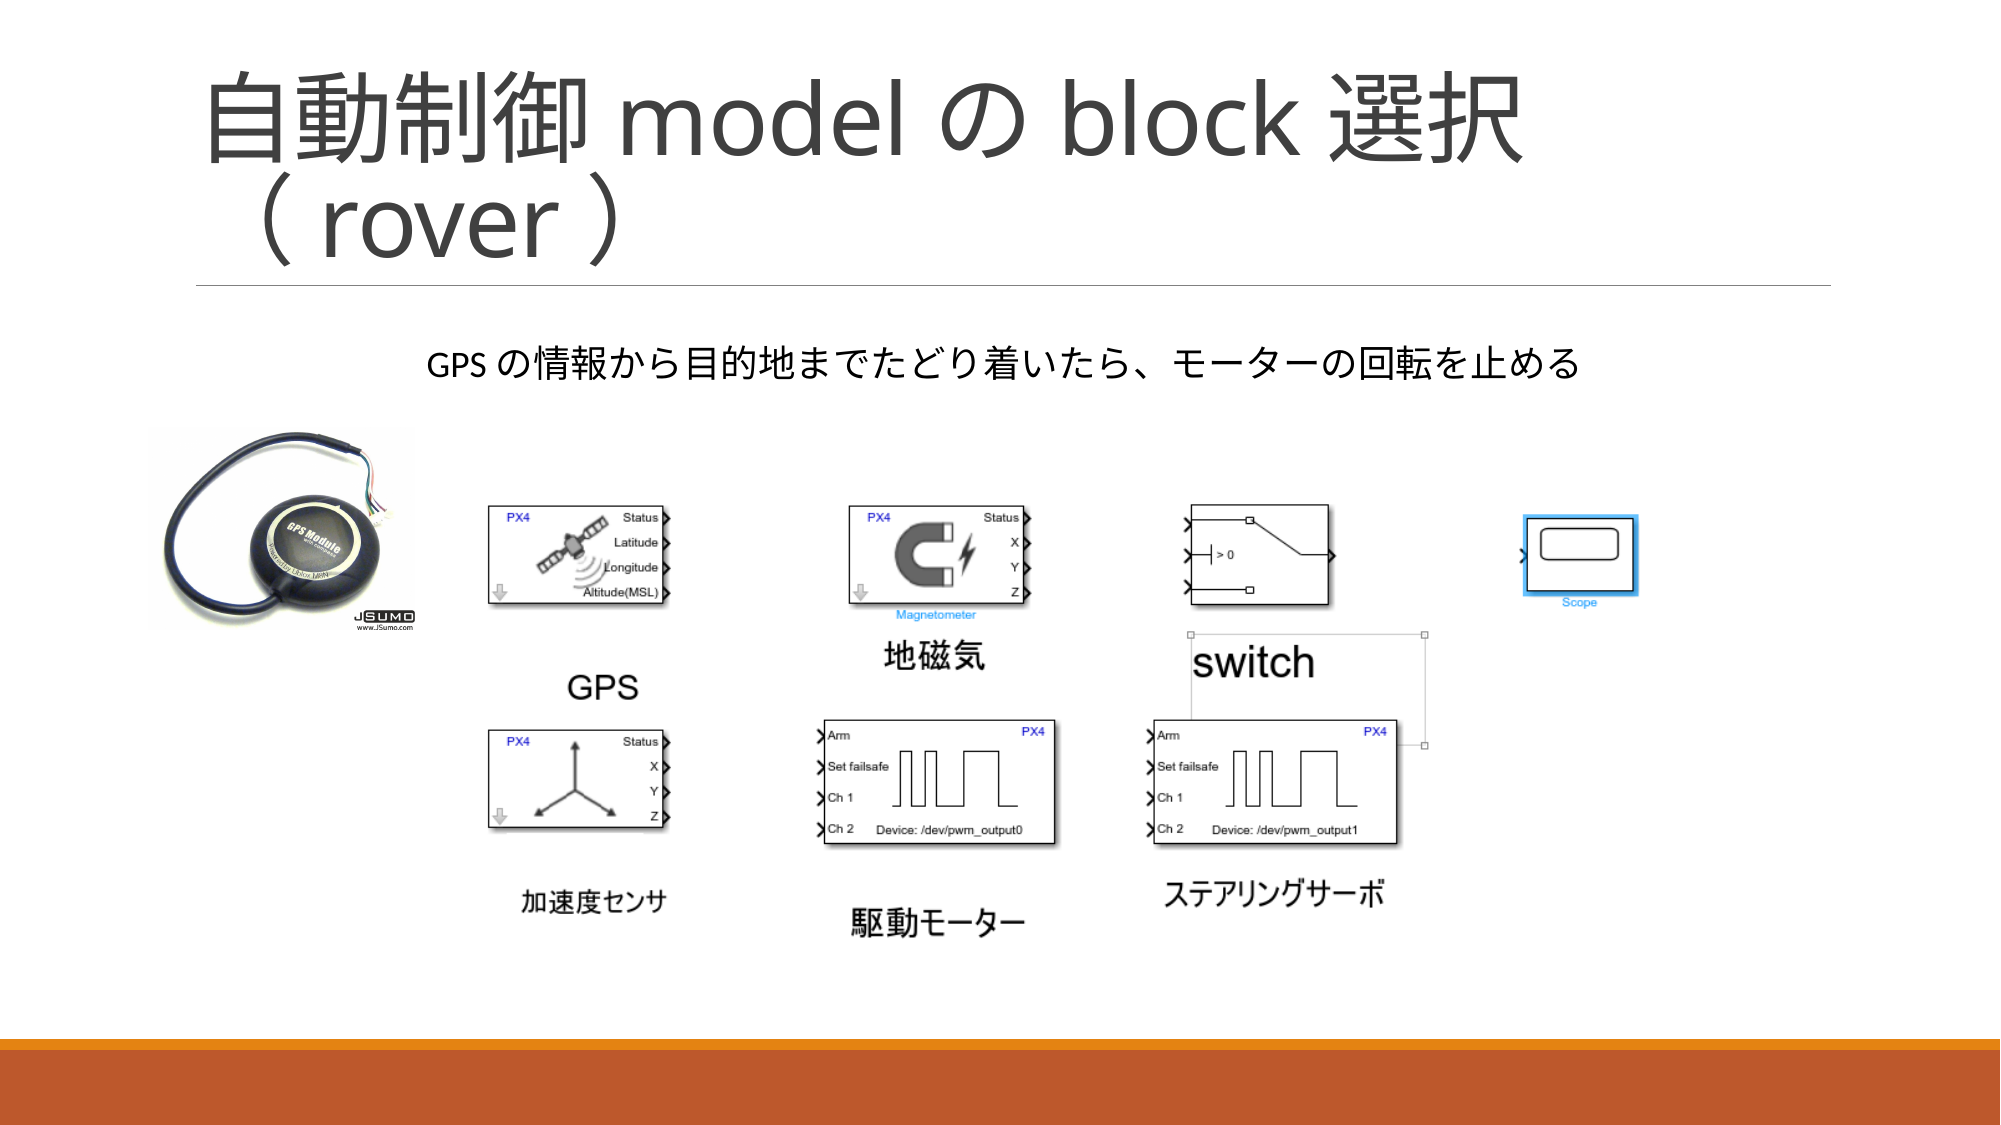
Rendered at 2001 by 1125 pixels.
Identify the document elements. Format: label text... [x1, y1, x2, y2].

title 自動制御modelのblock選択（rover） [180, 47, 1830, 285]
picture [147, 427, 415, 631]
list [268, 299, 1732, 961]
